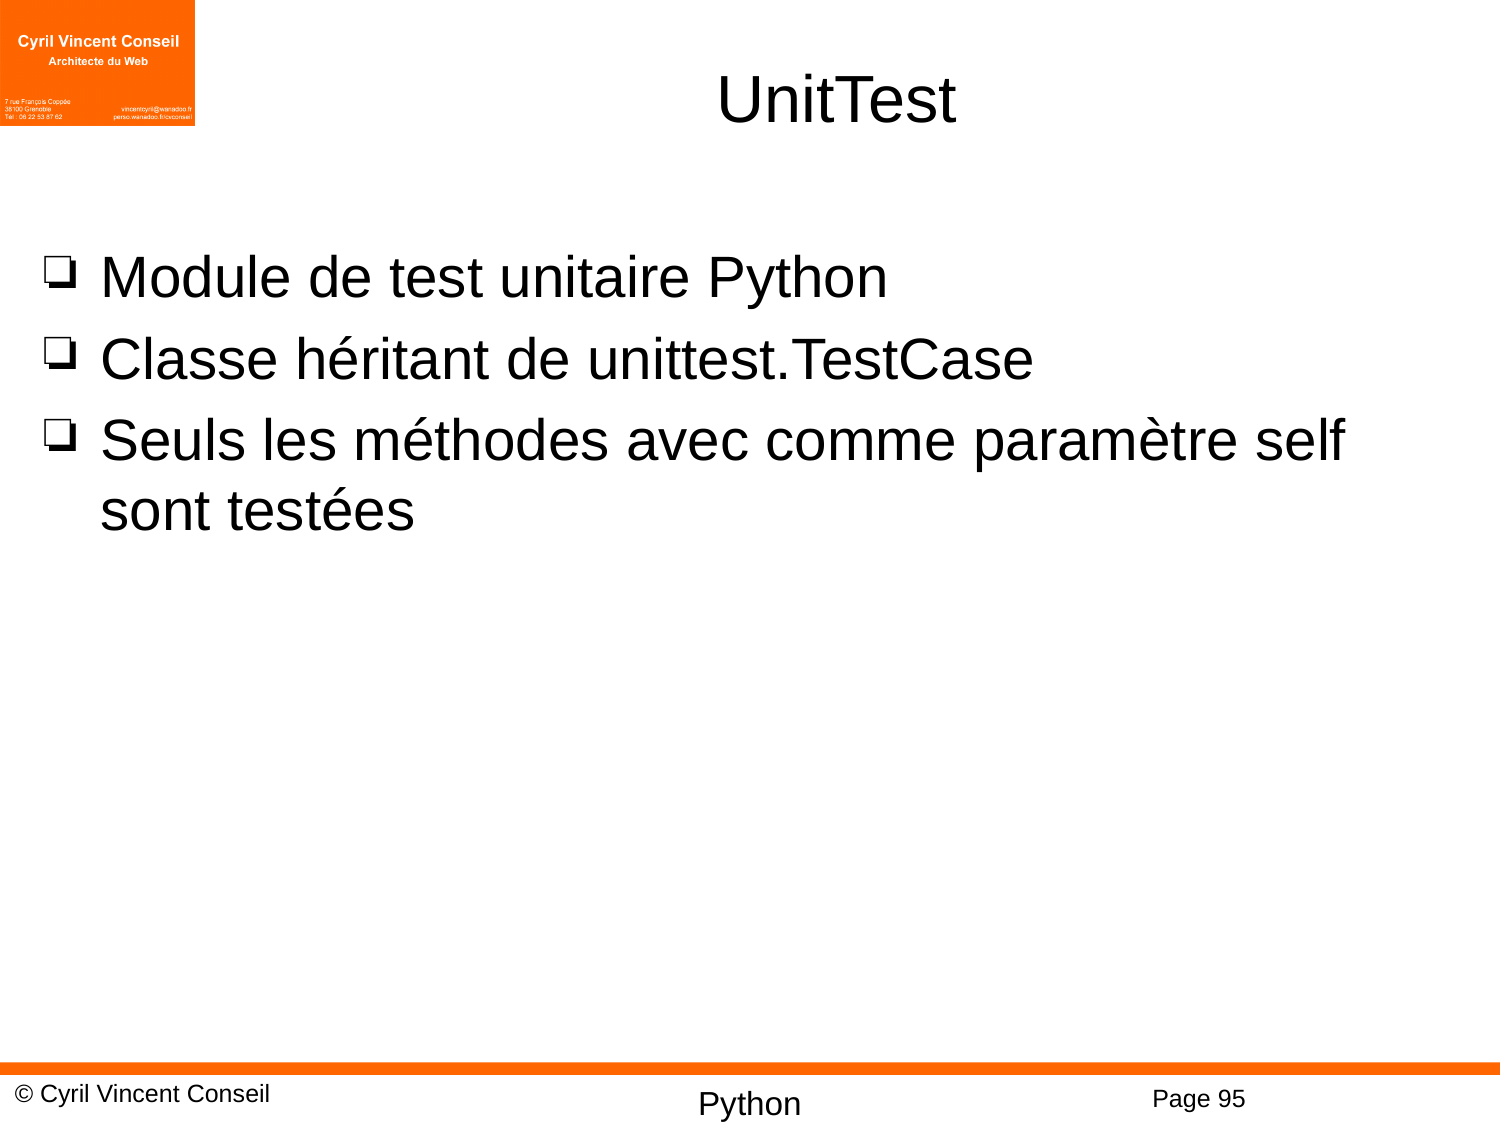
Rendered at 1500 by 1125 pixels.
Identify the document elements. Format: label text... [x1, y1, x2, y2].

list Module de test unitaire Python Classe héritant de unittest.TestCase Seuls les méthodes avec comme paramètre self sont testées [29, 231, 1468, 1059]
title UnitTest [194, 2, 1480, 190]
picture [0, 0, 195, 126]
